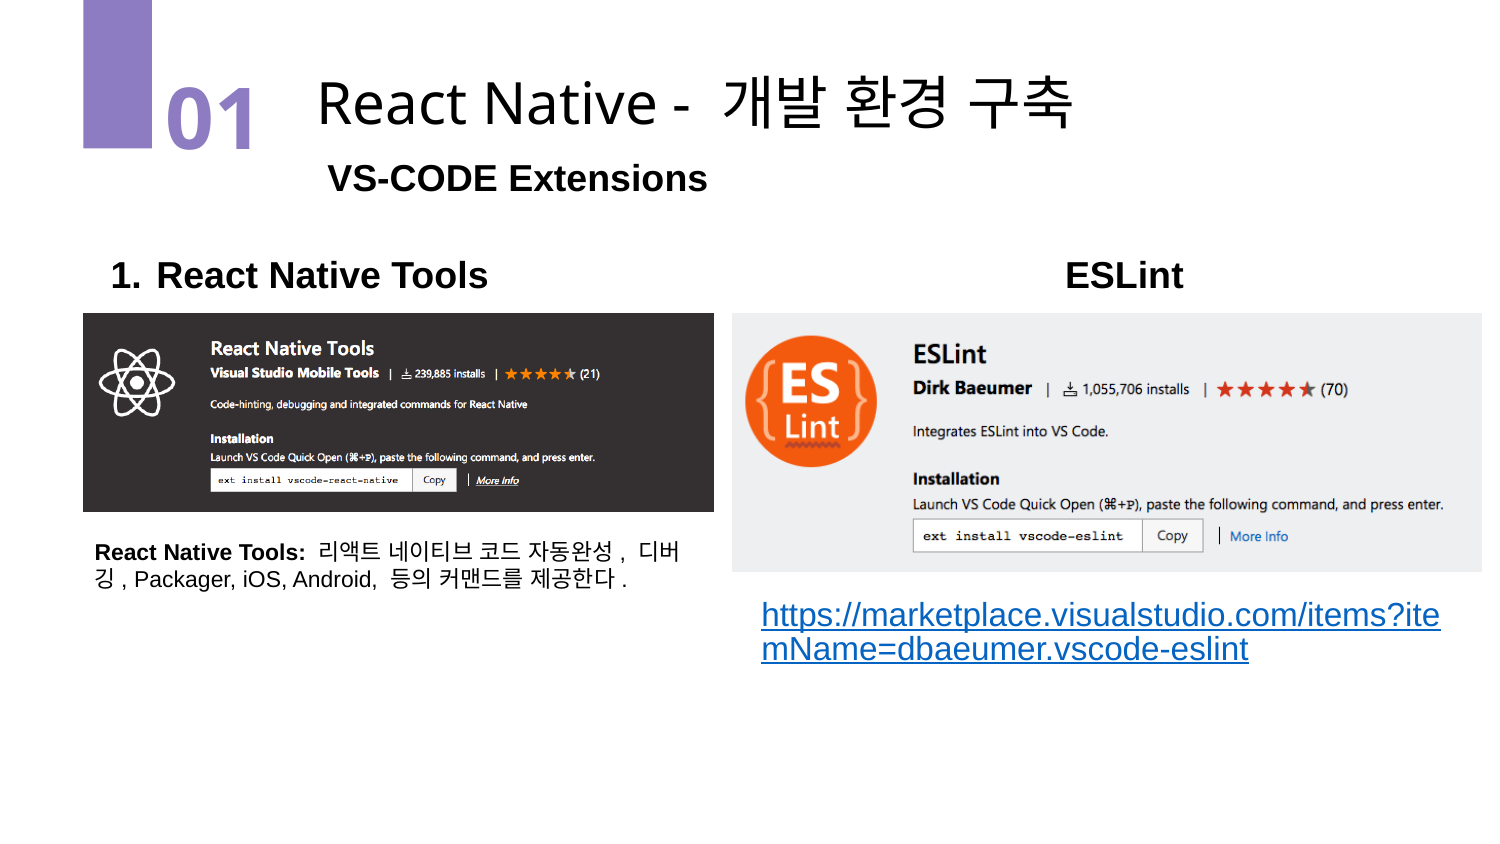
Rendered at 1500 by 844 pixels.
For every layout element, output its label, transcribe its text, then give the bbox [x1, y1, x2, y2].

text_box React Native - 개발 환경 구축 [305, 58, 1256, 162]
text_box 01 [154, 58, 275, 153]
picture [83, 312, 715, 512]
picture [732, 312, 1482, 572]
text_box ESLint [809, 240, 1440, 311]
text_box VS-CODE Extensions [316, 148, 1500, 211]
text_box React Native Tools [88, 240, 720, 314]
text_box React Native Tools: 리액트 네이티브 코드 자동완성, 디버깅, Packager, iOS, Android, 등의 커맨드를 제공한다. [83, 525, 714, 814]
text_box https://marketplace.visualstudio.com/items?itemName=dbaeumer.vscode-eslint [749, 582, 1464, 769]
text_box [83, 0, 152, 149]
